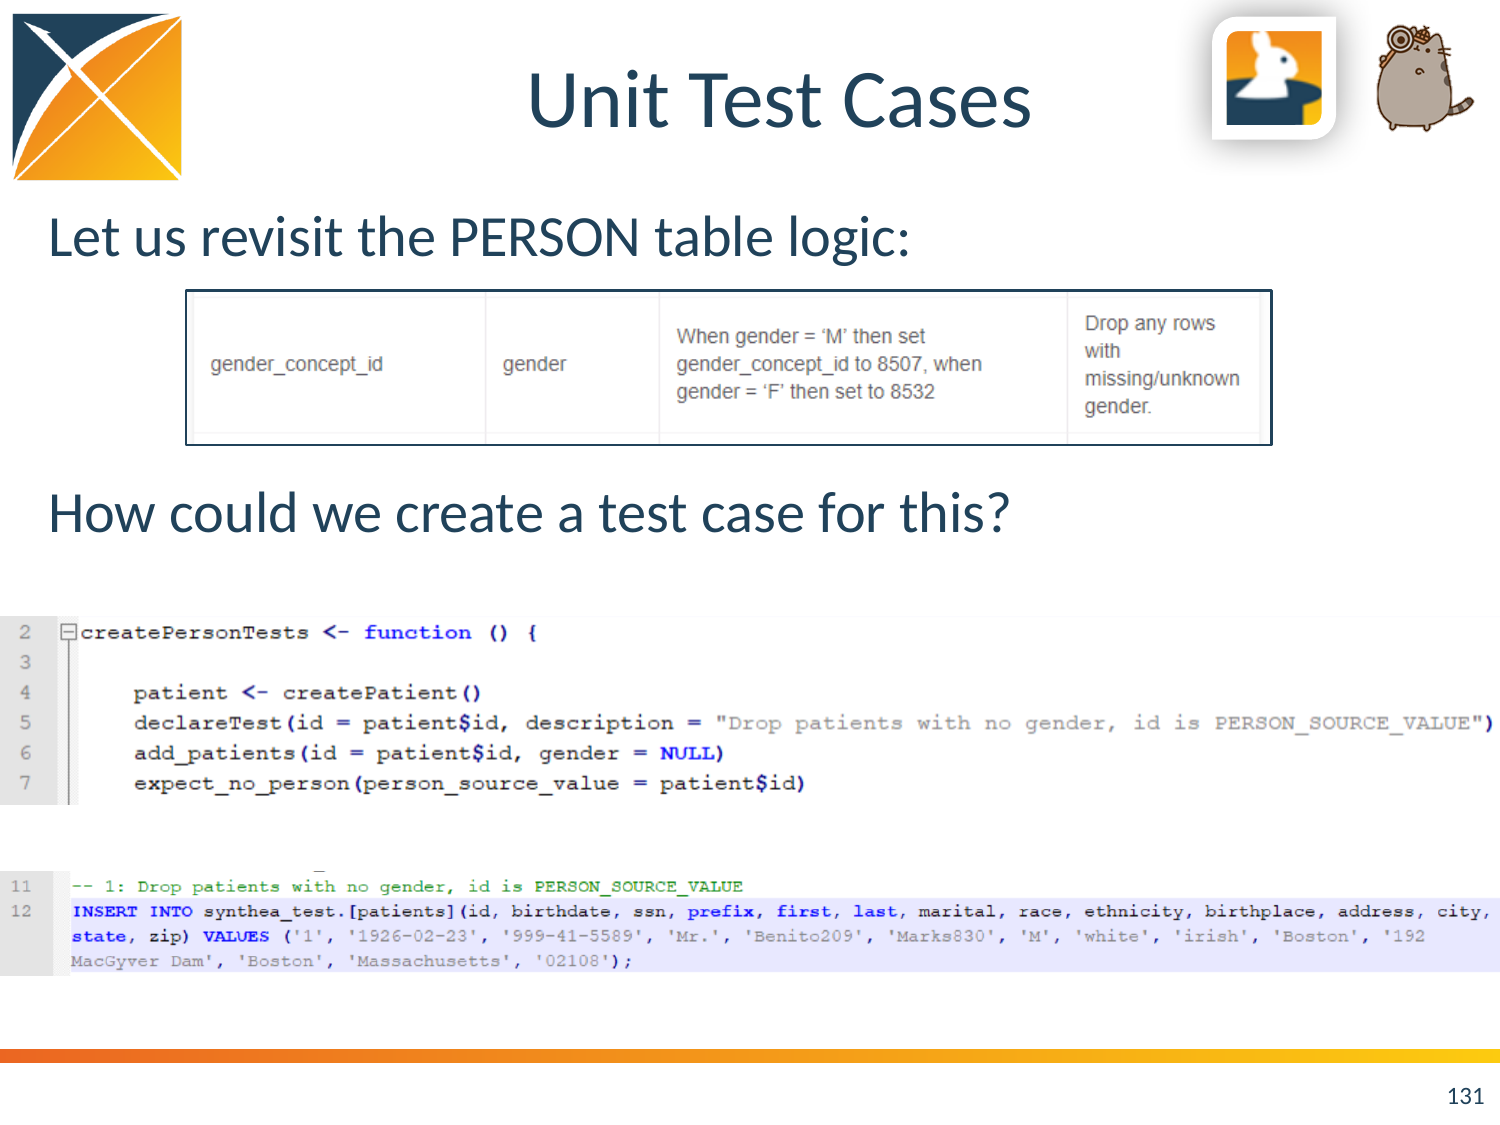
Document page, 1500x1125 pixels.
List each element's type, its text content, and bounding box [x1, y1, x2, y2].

title Unit Test Cases [187, 24, 1216, 163]
picture [187, 291, 1271, 444]
picture [1337, 0, 1500, 160]
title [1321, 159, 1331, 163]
picture [0, 0, 206, 200]
picture [0, 616, 1500, 805]
slide_number 131 [1149, 1065, 1500, 1125]
picture [1219, 23, 1330, 133]
text_box Let us revisit the PERSON table logic: How could we create a test case for this? [33, 190, 1467, 614]
picture [0, 871, 1500, 976]
